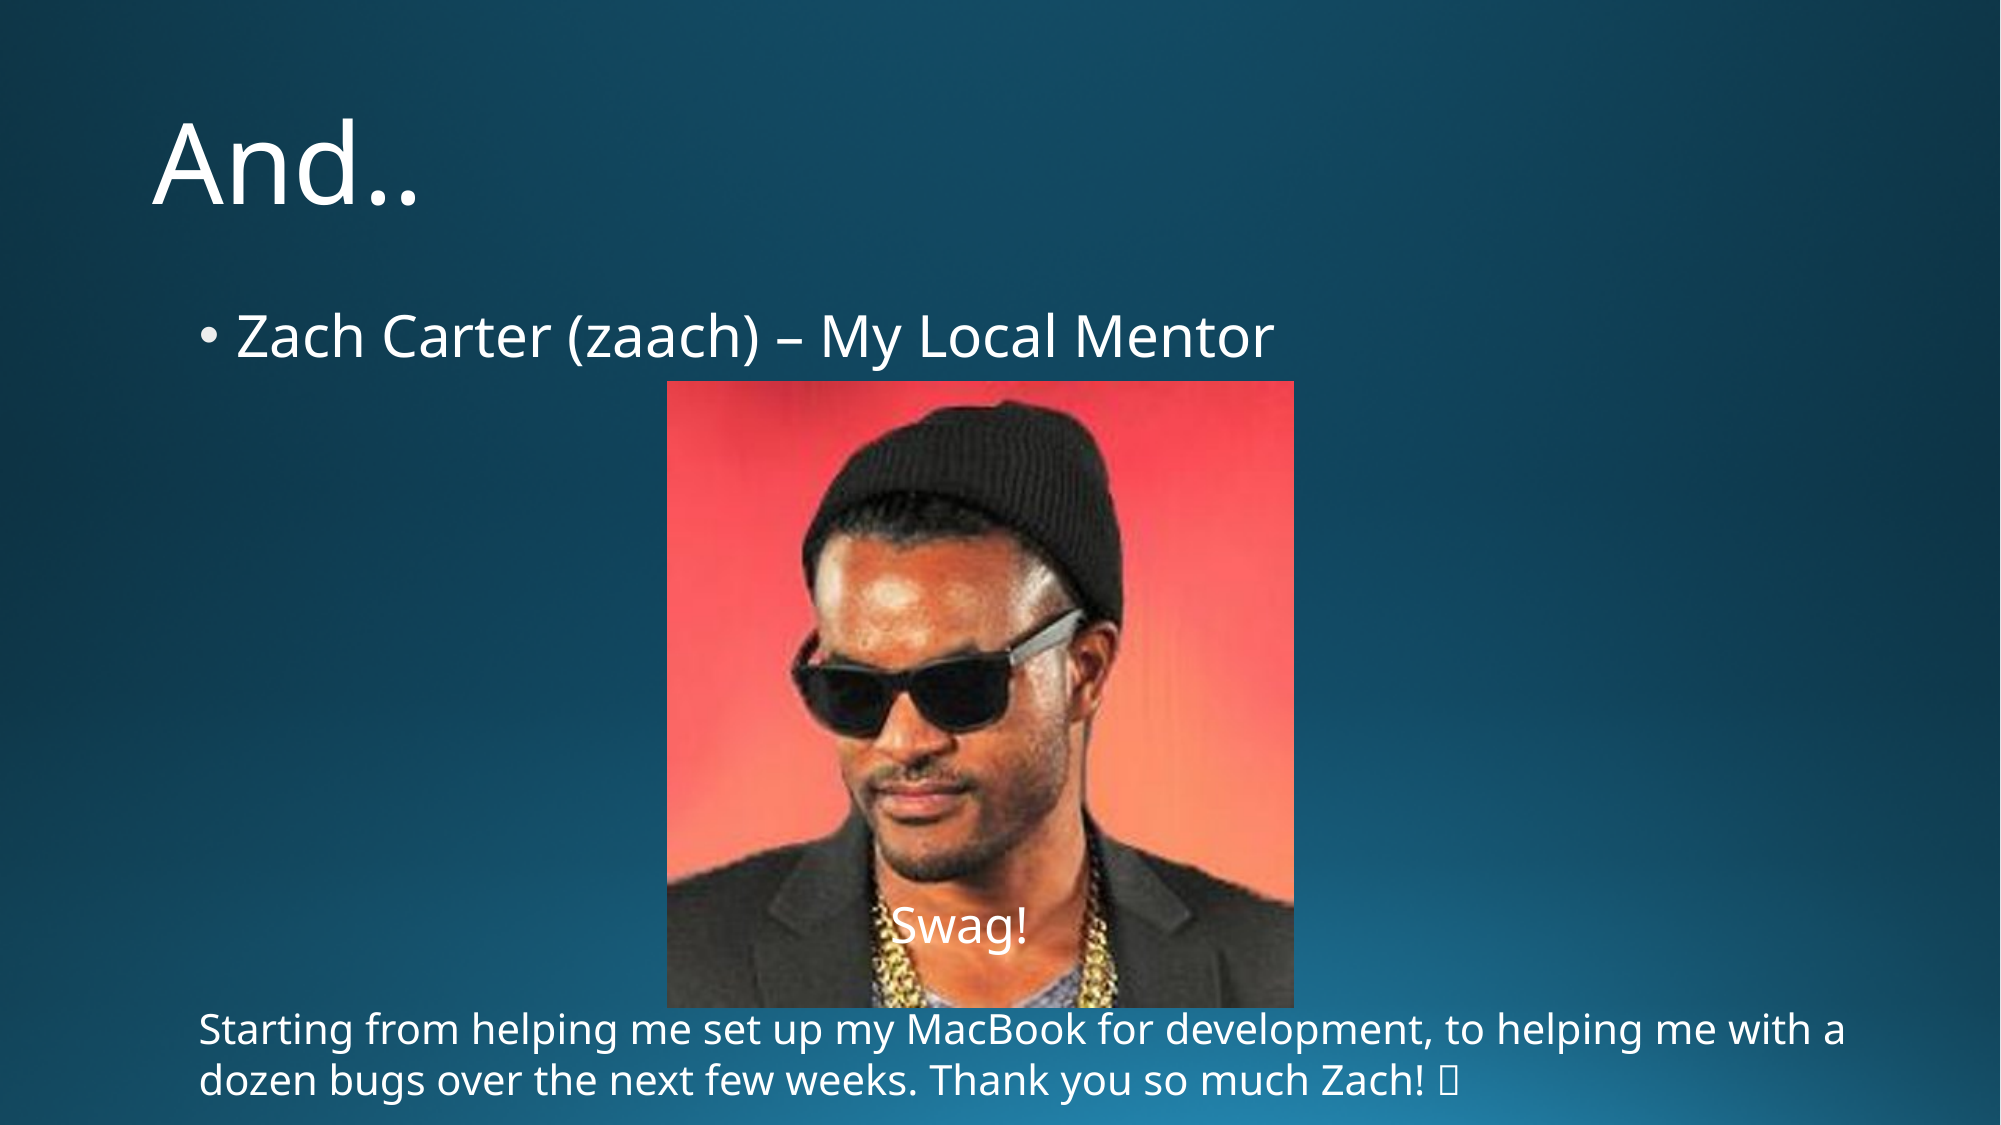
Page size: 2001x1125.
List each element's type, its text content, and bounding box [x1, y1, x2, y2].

list Zach Carter (zaach) – My Local Mentor [183, 299, 1863, 996]
text_box Starting from helping me set up my MacBook for development, to helping me with a dozen bugs over the next few weeks. Thank you so much Zach!  [183, 996, 1863, 1111]
title And.. [137, 59, 1863, 278]
picture [0, 0, 2001, 1125]
